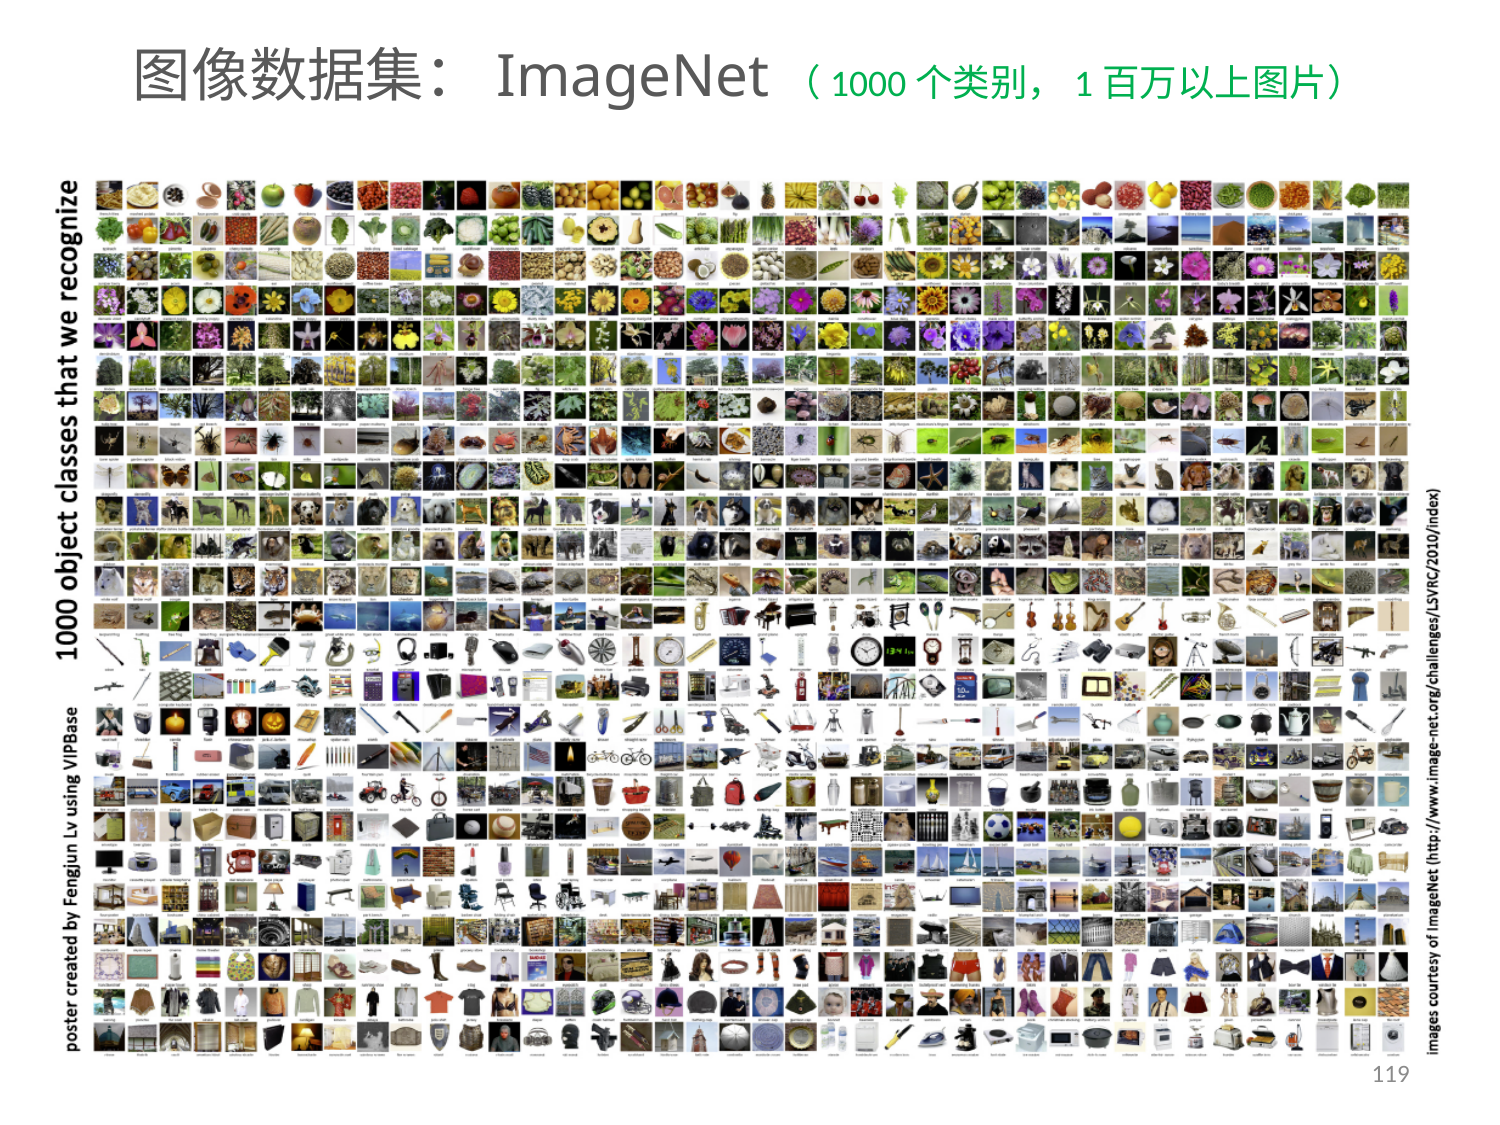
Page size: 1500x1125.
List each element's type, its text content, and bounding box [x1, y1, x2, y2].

slide_number 119 [1074, 1066, 1425, 1103]
text_box 图像数据集：ImageNet（1000个类别，1百万以上图片） [118, 30, 1380, 116]
picture [46, 172, 1454, 1059]
